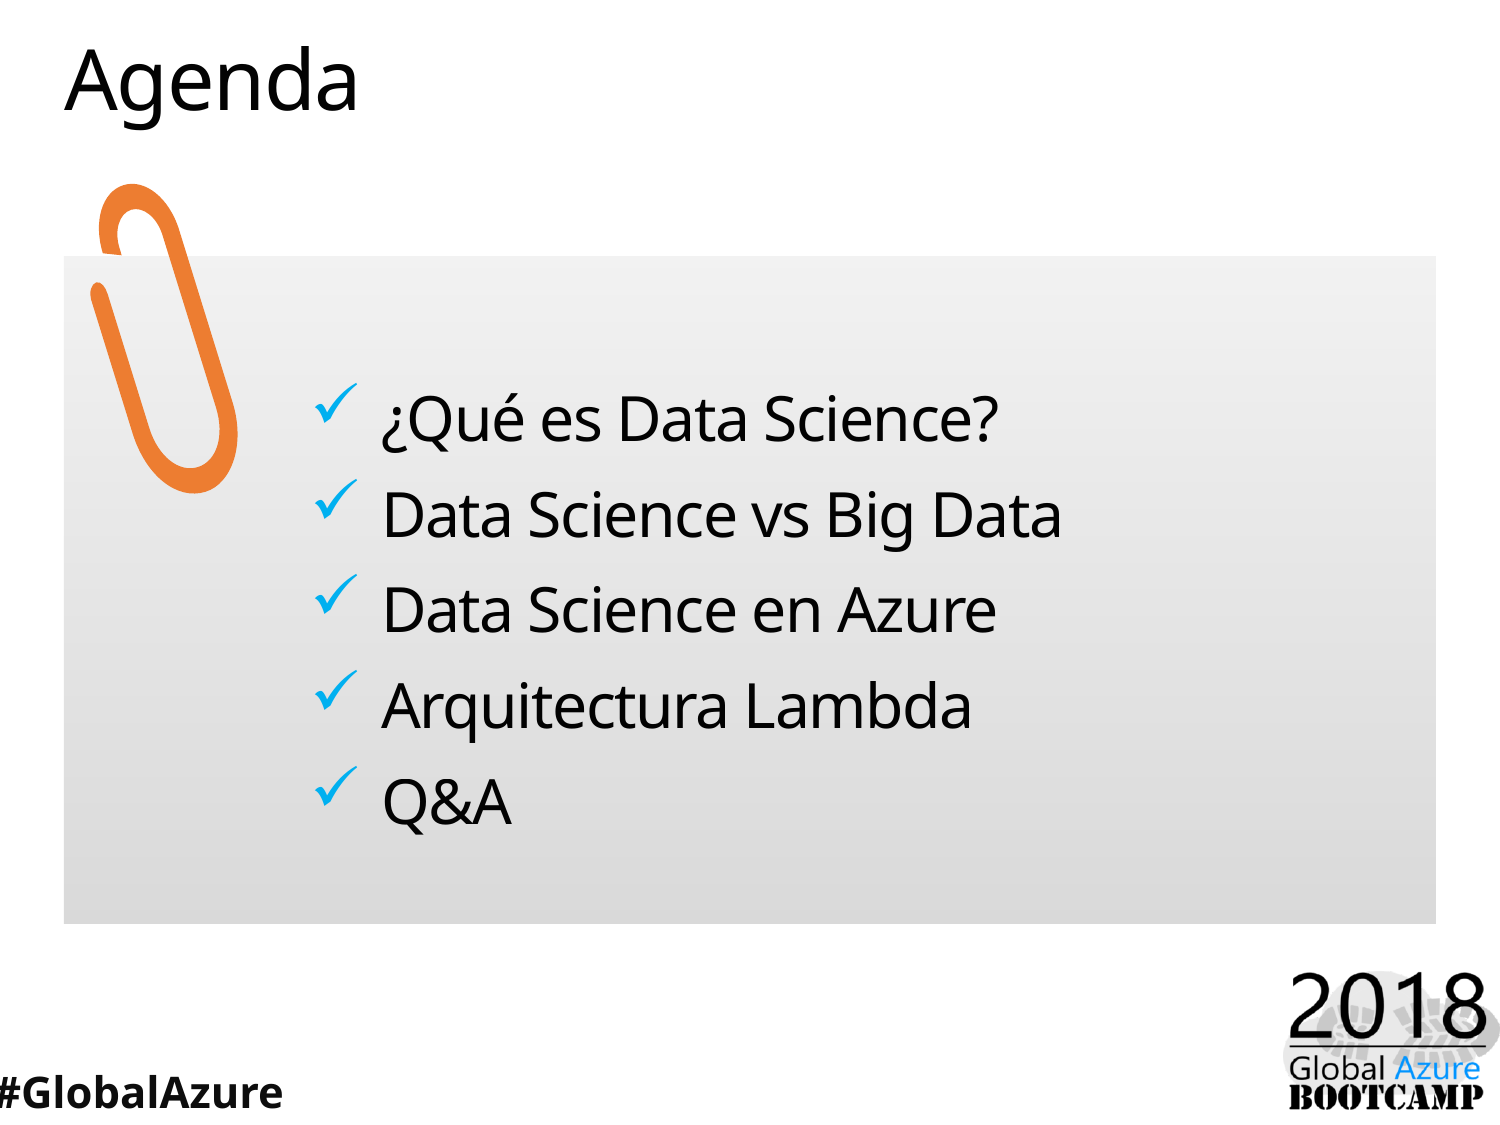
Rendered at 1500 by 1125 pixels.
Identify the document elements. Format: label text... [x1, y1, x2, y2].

subtitle ¿Qué es Data Science? Data Science vs Big Data Data Science en Azure Arquitectura Lambda Q&A [280, 348, 1398, 932]
list Agenda [64, 37, 1436, 130]
picture [1283, 940, 1500, 1125]
